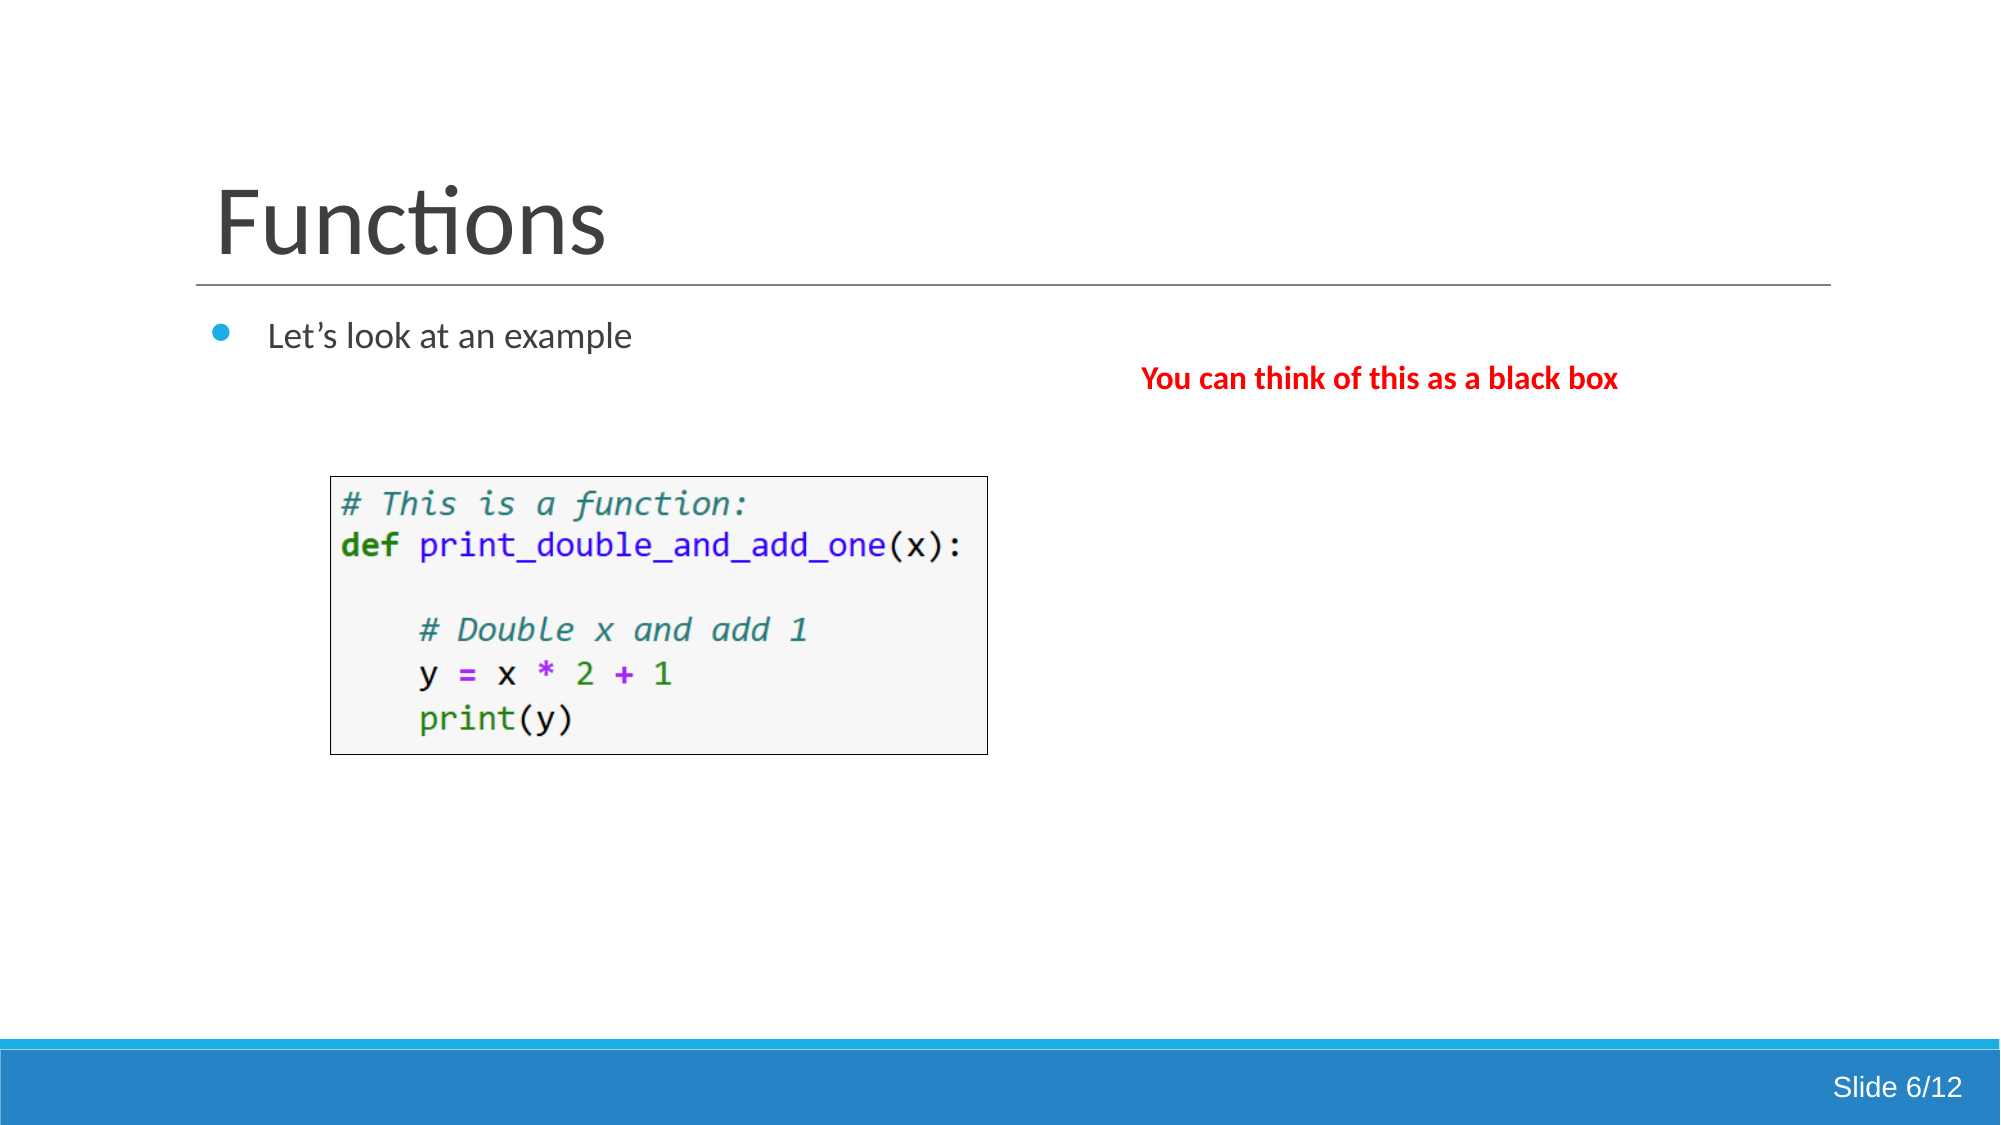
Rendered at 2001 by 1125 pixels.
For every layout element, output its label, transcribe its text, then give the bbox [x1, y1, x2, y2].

title Functions [200, 44, 1850, 283]
text_box Let’s look at an example [192, 308, 1127, 870]
text_box You can think of this as a black box [1126, 341, 1824, 531]
text_box Slide 6/12 [1817, 1053, 2000, 1125]
picture [329, 475, 988, 755]
